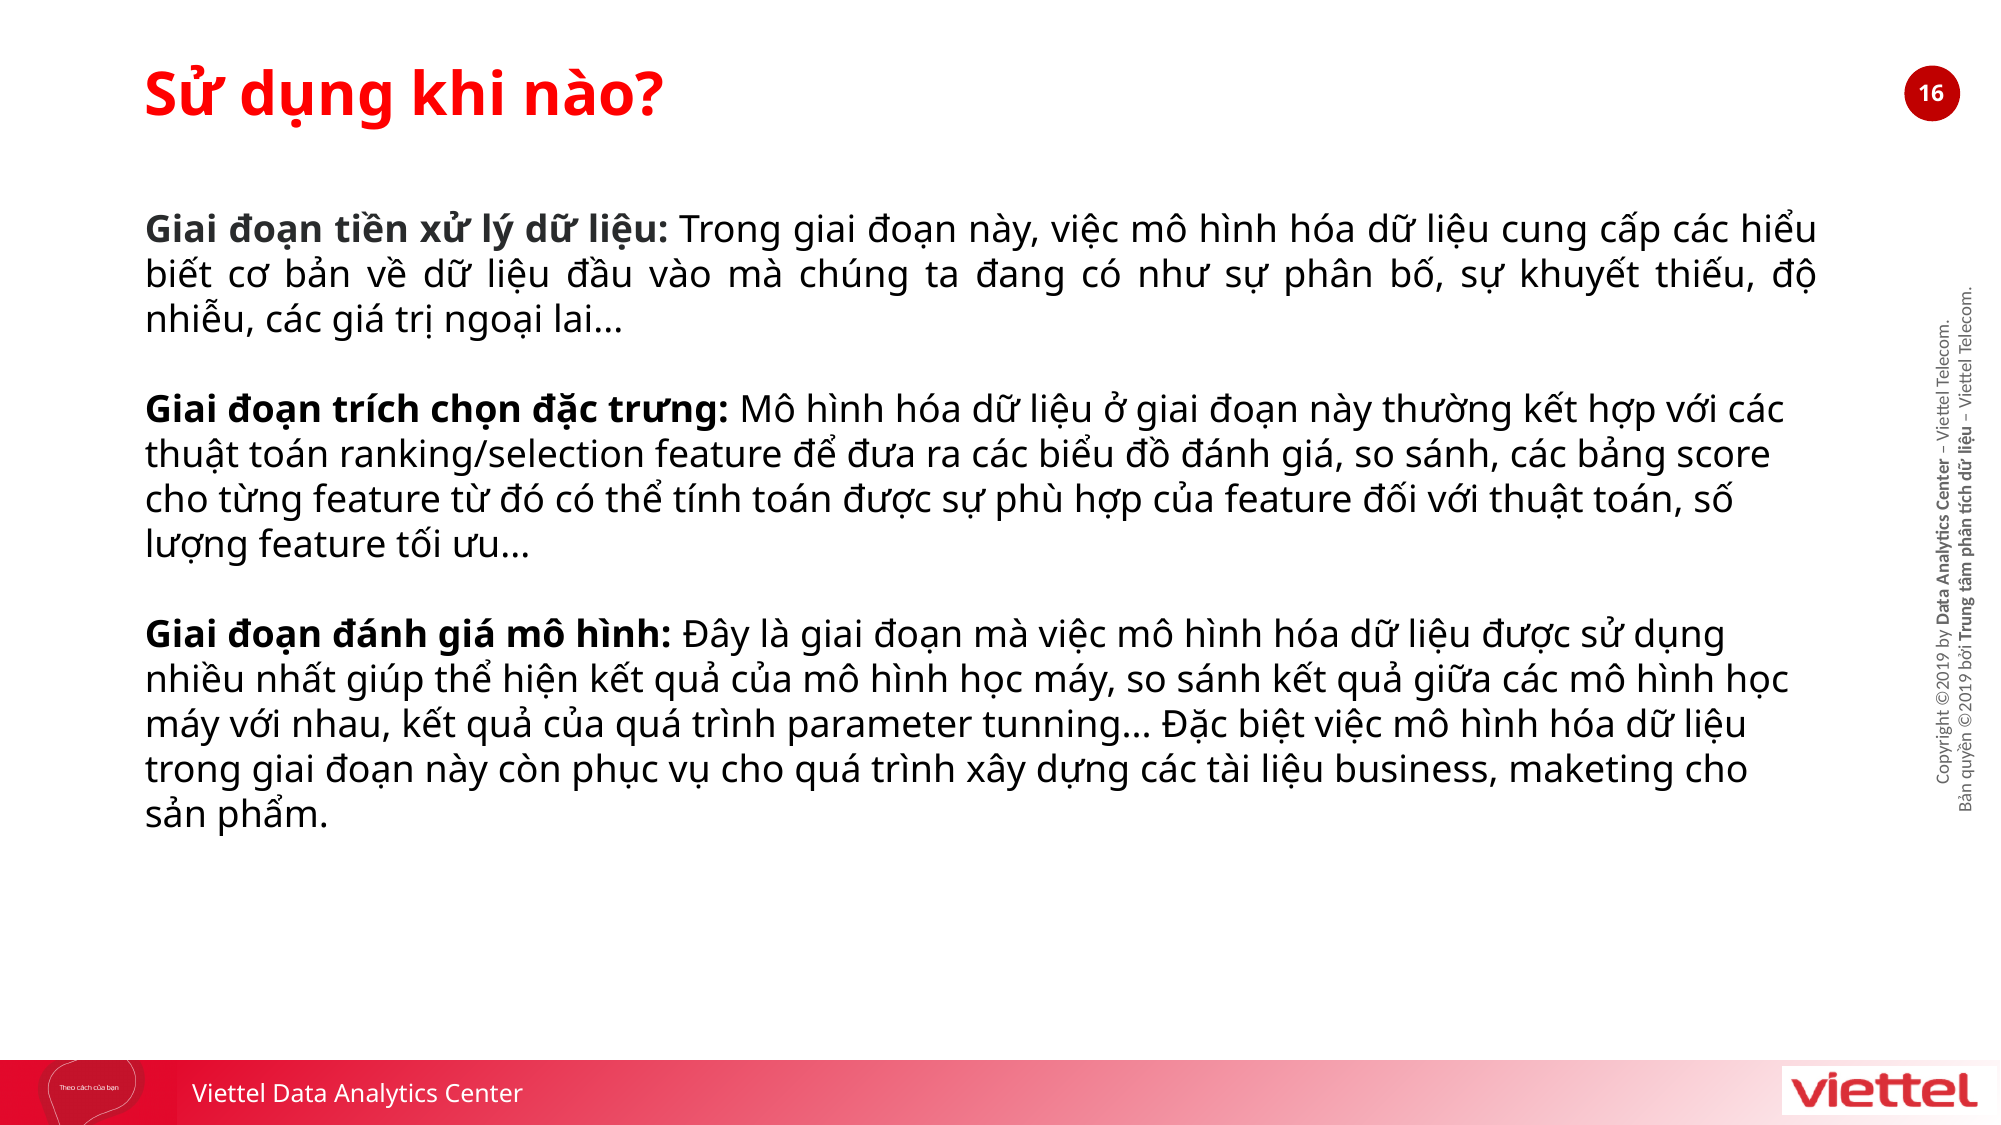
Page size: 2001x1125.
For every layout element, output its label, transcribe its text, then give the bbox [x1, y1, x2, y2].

text_box Sử dụng khi nào? [129, 51, 1559, 113]
picture [1782, 1066, 1997, 1115]
picture [0, 1060, 178, 1125]
text_box Viettel Data Analytics Center [178, 1060, 2000, 1125]
text_box Giai đoạn tiền xử lý dữ liệu: Trong giai đoạn này, việc mô hình hóa dữ liệu cung cấp các hiểu biết cơ bản về dữ liệu đầu vào mà chúng ta đang có như sự phân bố, sự khuyết thiếu, độ nhiễu, các giá trị ngoại lai... Giai đoạn trích chọn đặc trưng: Mô hình hóa dữ liệu ở giai đoạn này thường kết hợp với các thuật toán ranking/selection feature để đưa ra các biểu đồ đánh giá, so sánh, các bảng score cho từng feature từ đó có thể tính toán được sự phù hợp của feature đối với thuật toán, số lượng feature tối ưu... Giai đoạn đánh giá mô hình: Đây là giai đoạn mà việc mô hình hóa dữ liệu được sử dụng nhiều nhất giúp thể hiện kết quả của mô hình học máy, so sánh kết quả giữa các mô hình học máy với nhau, kết quả của quá trình parameter tunning... Đặc biệt việc mô hình hóa dữ liệu trong giai đoạn này còn phục vụ cho quá trình xây dựng các tài liệu business, maketing cho sản phẩm. [129, 197, 1834, 888]
